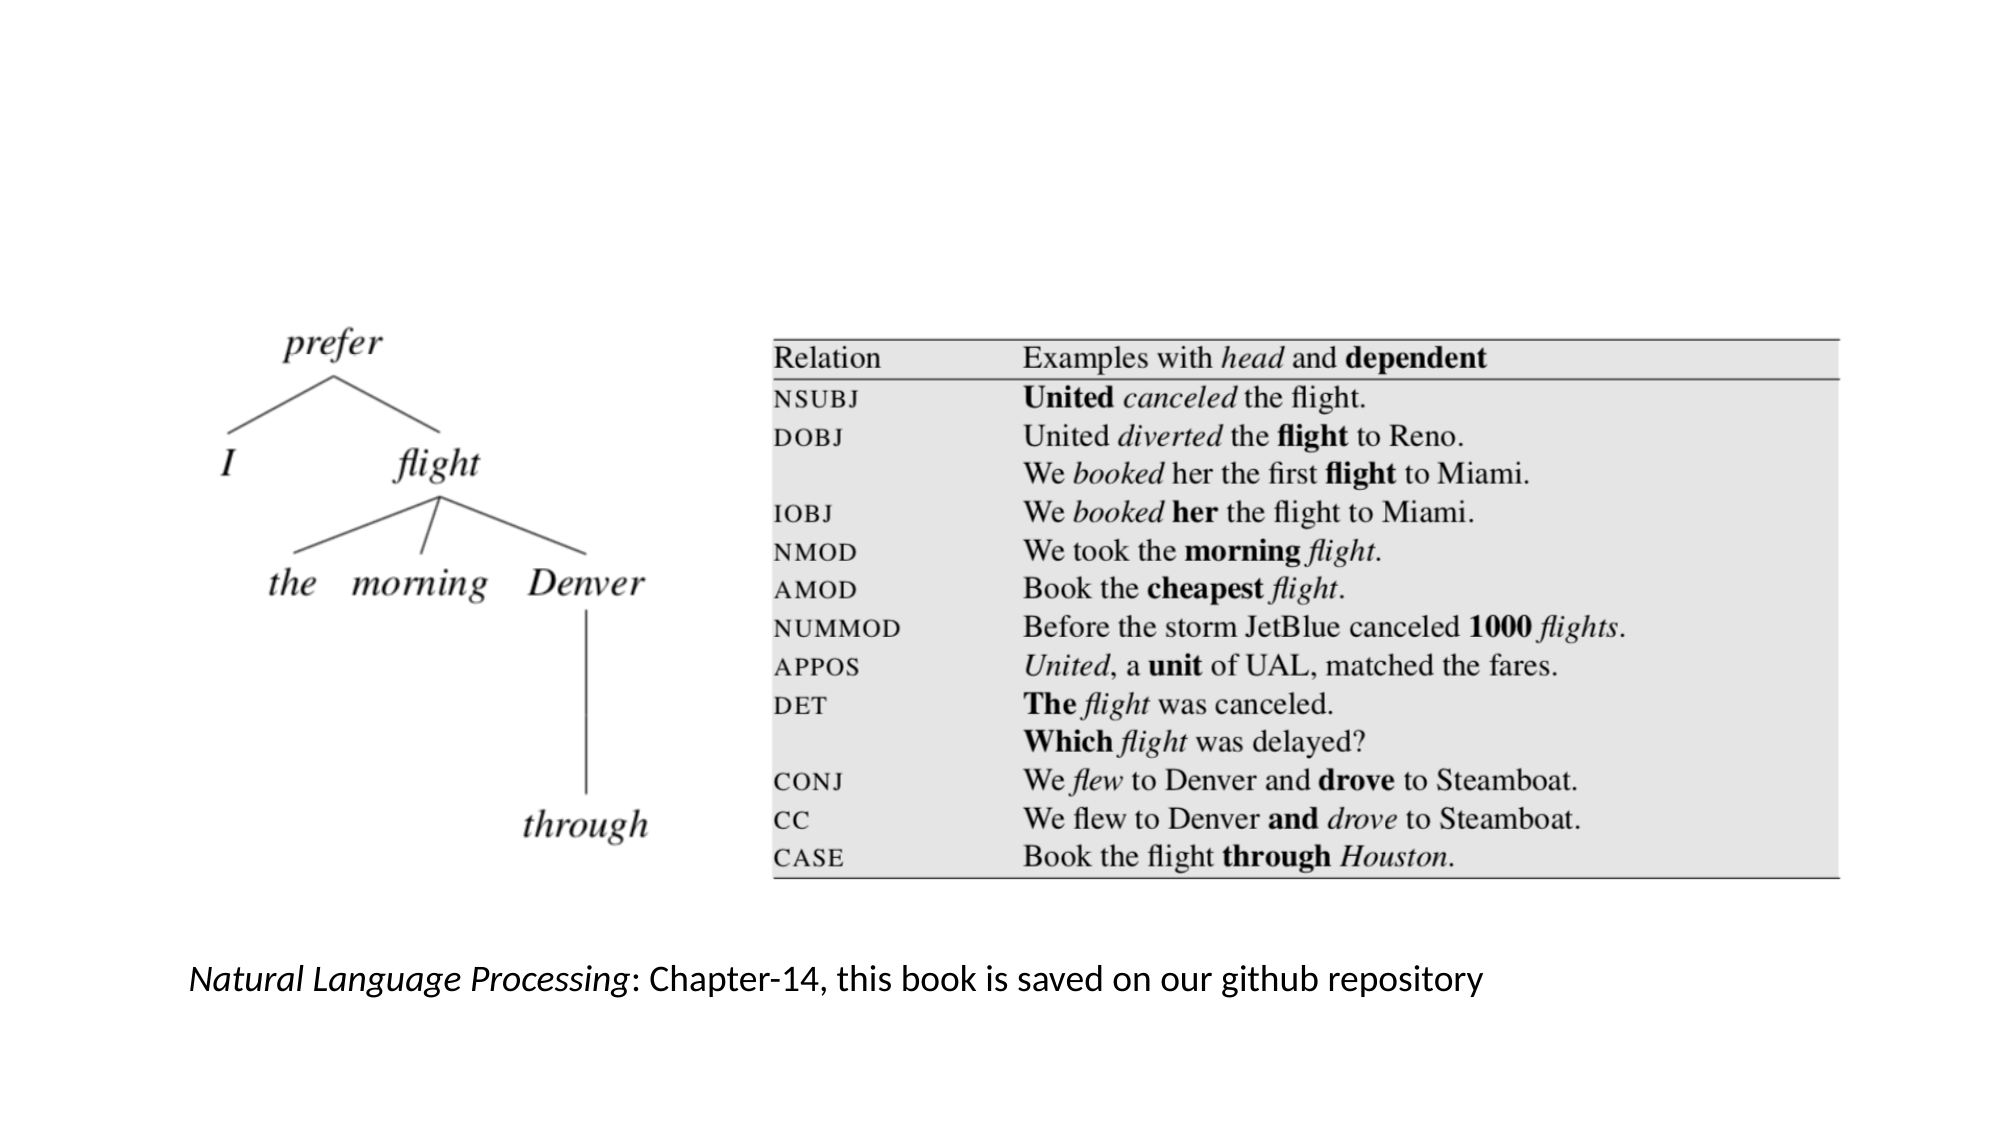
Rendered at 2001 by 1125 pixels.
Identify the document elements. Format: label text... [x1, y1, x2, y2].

picture [194, 299, 1887, 956]
text_box Natural Language Processing: Chapter-14, this book is saved on our github repository [173, 946, 1500, 1007]
